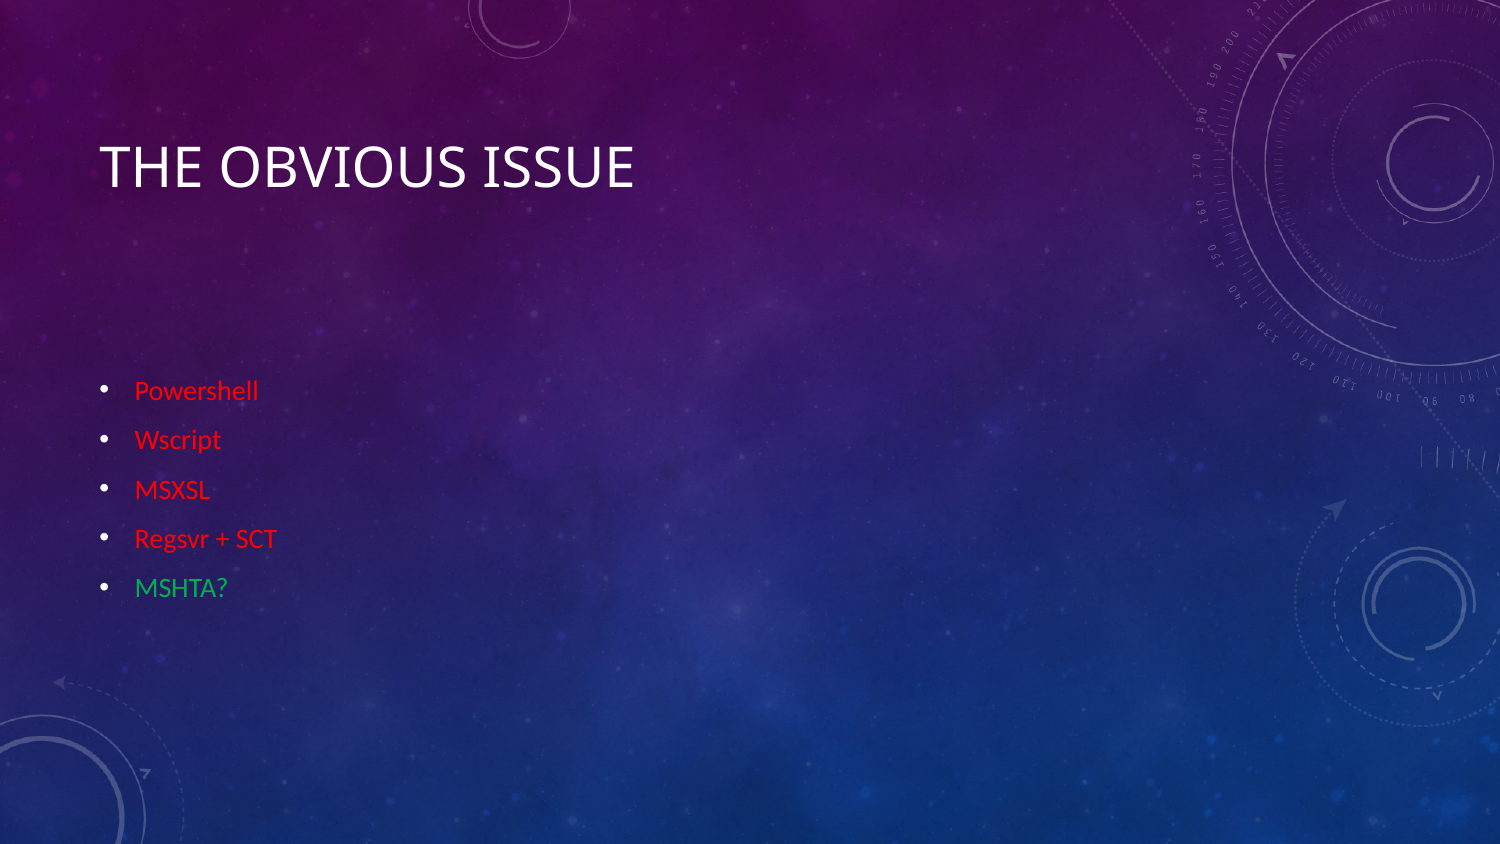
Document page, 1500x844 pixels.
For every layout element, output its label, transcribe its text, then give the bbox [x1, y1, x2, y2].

list Powershell Wscript MSXSL Regsvr + SCT MSHTA? [84, 263, 1331, 713]
title The Obvious Issue [84, 75, 1331, 255]
picture [0, 0, 1500, 844]
